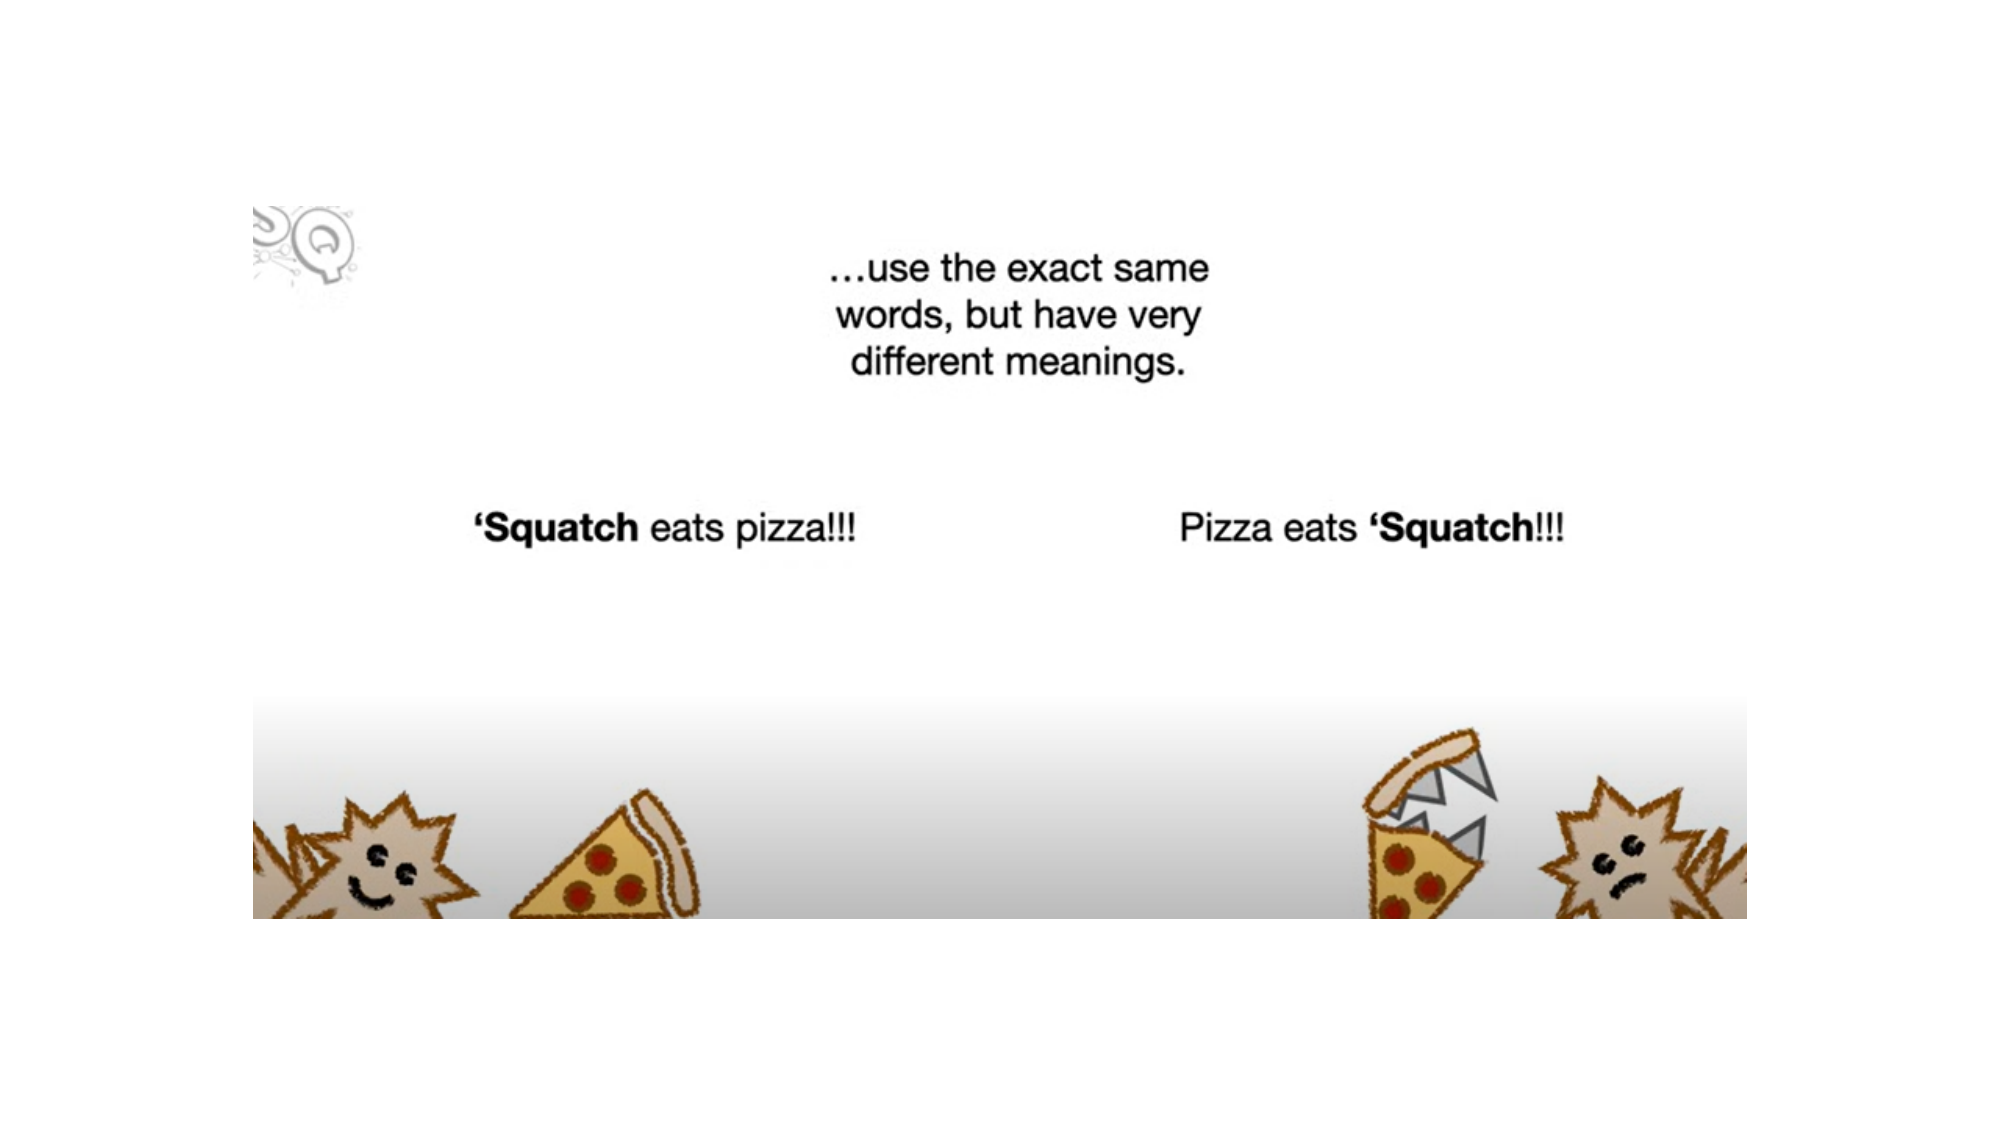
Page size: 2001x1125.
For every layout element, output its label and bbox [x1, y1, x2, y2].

picture [252, 205, 1748, 920]
